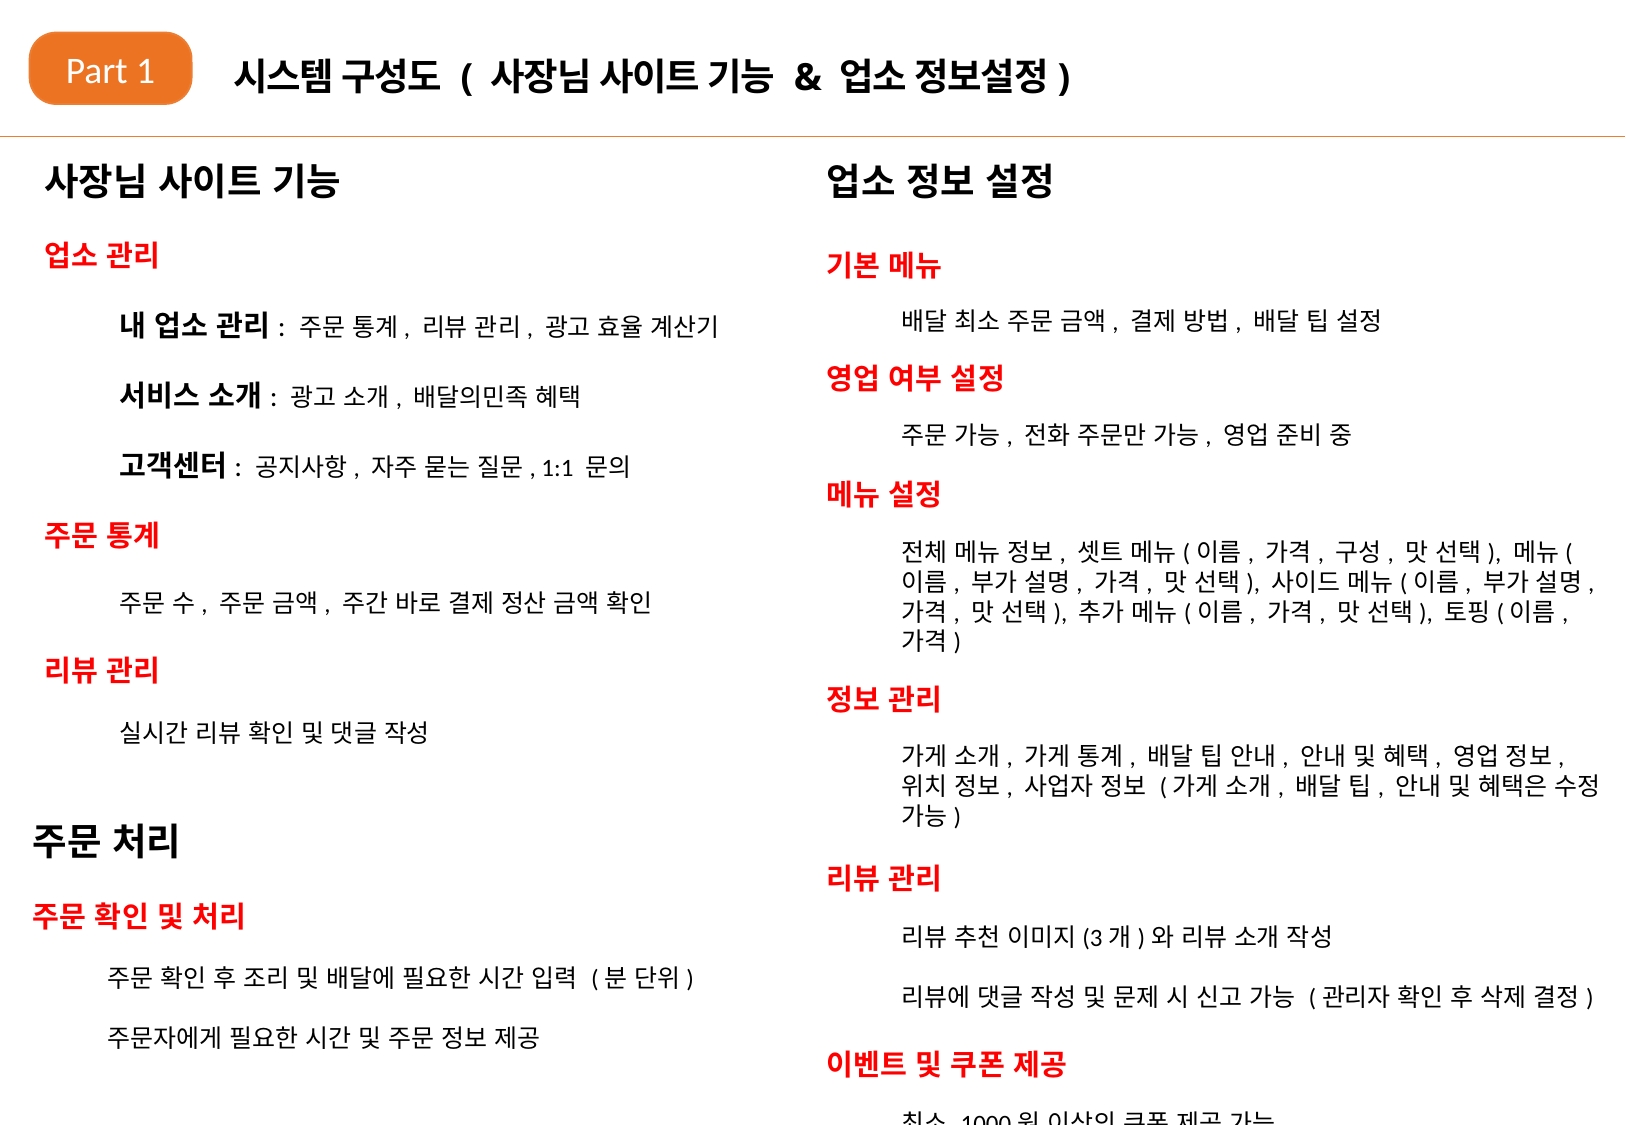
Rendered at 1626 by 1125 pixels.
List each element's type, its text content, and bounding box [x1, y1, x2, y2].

text_box Part 1 [28, 31, 193, 105]
text_box 사장님 사이트 기능 업소 관리 내 업소 관리: 주문 통계, 리뷰 관리, 광고 효율 계산기 서비스 소개: 광고 소개, 배달의민족 혜택 고객센터: 공지사항, 자주 묻는 질문, 1:1 문의 주문 통계 주문 수, 주문 금액, 주간 바로 결제 정산 금액 확인 리뷰 관리 실시간 리뷰 확인 및 댓글 작성 [29, 150, 776, 755]
text_box 시스템 구성도 ( 사장님 사이트 기능 & 업소 정보설정) [218, 41, 1206, 106]
text_box 주문 처리 주문 확인 및 처리 주문 확인 후 조리 및 배달에 필요한 시간 입력 (분 단위) 주문자에게 필요한 시간 및 주문 정보 제공 [18, 810, 832, 1060]
text_box 업소 정보 설정 기본 메뉴 배달 최소 주문 금액, 결제 방법, 배달 팁 설정 영업 여부 설정 주문 가능, 전화 주문만 가능, 영업 준비 중 메뉴 설정 전체 메뉴 정보, 셋트 메뉴(이름, 가격, 구성, 맛 선택), 메뉴(이름, 부가 설명, 가격, 맛 선택), 사이드 메뉴(이름, 부가 설명, 가격, 맛 선택), 추가 메뉴(이름, 가격, 맛 선택), 토핑(이름, 가격) 정보 관리 가게 소개, 가게 통계, 배달 팁 안내, 안내 및 혜택, 영업 정보, 위치 정보, 사업자 정보 (가게 소개, 배달 팁, 안내 및 혜택은 수정 가능) 리뷰 관리 리뷰 추천 이미지(3개)와 리뷰 소개 작성 리뷰에 댓글 작성 및 문제 시 신고 가능 (관리자 확인 후 삭제 결정) 이벤트 및 쿠폰 제공 최소 1000원 이상의 쿠폰 제공 가능 [811, 150, 1625, 1125]
